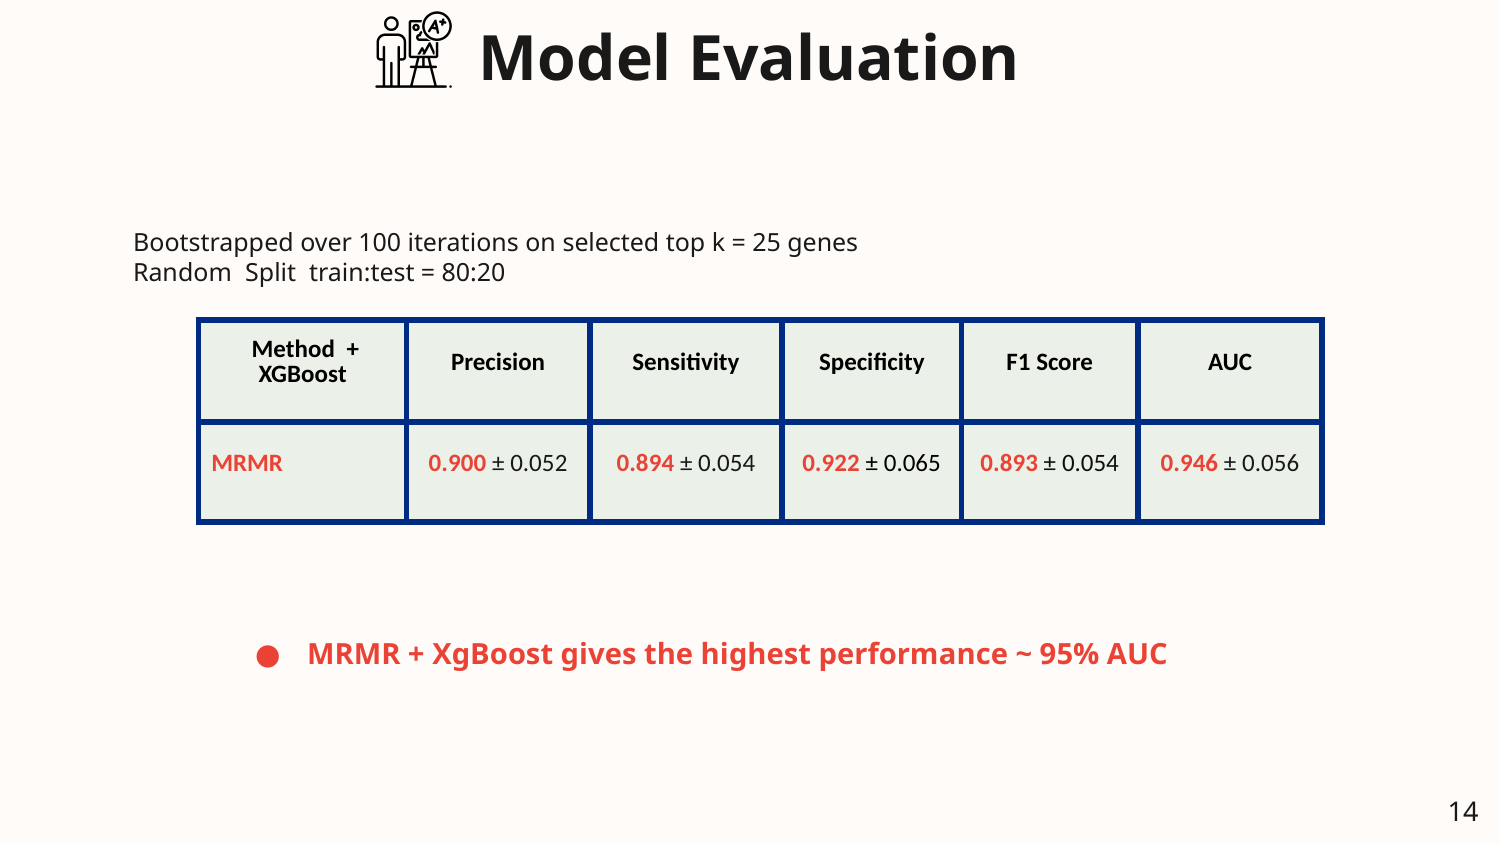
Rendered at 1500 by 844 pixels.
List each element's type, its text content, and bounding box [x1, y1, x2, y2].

slide_number ‹#› [1403, 779, 1494, 844]
table_cell 0.922 ± 0.065 [785, 425, 959, 519]
table_cell 0.893 ± 0.054 [964, 425, 1135, 519]
table_cell MRMR [201, 425, 404, 519]
table_header AUC [1141, 323, 1319, 419]
list Bootstrapped over 100 iterations on selected top k = 25 genes Random Split train:test = 80:20 [118, 211, 1382, 768]
table_header F1 Score [964, 323, 1135, 419]
table_header Sensitivity [593, 323, 779, 419]
table_cell 0.946 ± 0.056 [1141, 425, 1319, 519]
table_header Precision [409, 323, 587, 419]
table_header Method + XGBoost [201, 323, 404, 419]
table_cell 0.900 ± 0.052 [409, 425, 587, 519]
table_header Specificity [785, 323, 959, 419]
title Model Evaluation [463, 2, 1500, 97]
picture [374, 10, 453, 89]
text_box MRMR + XgBoost gives the highest performance ~ 95% AUC [211, 567, 1190, 738]
table_cell 0.894 ± 0.054 [593, 425, 779, 519]
